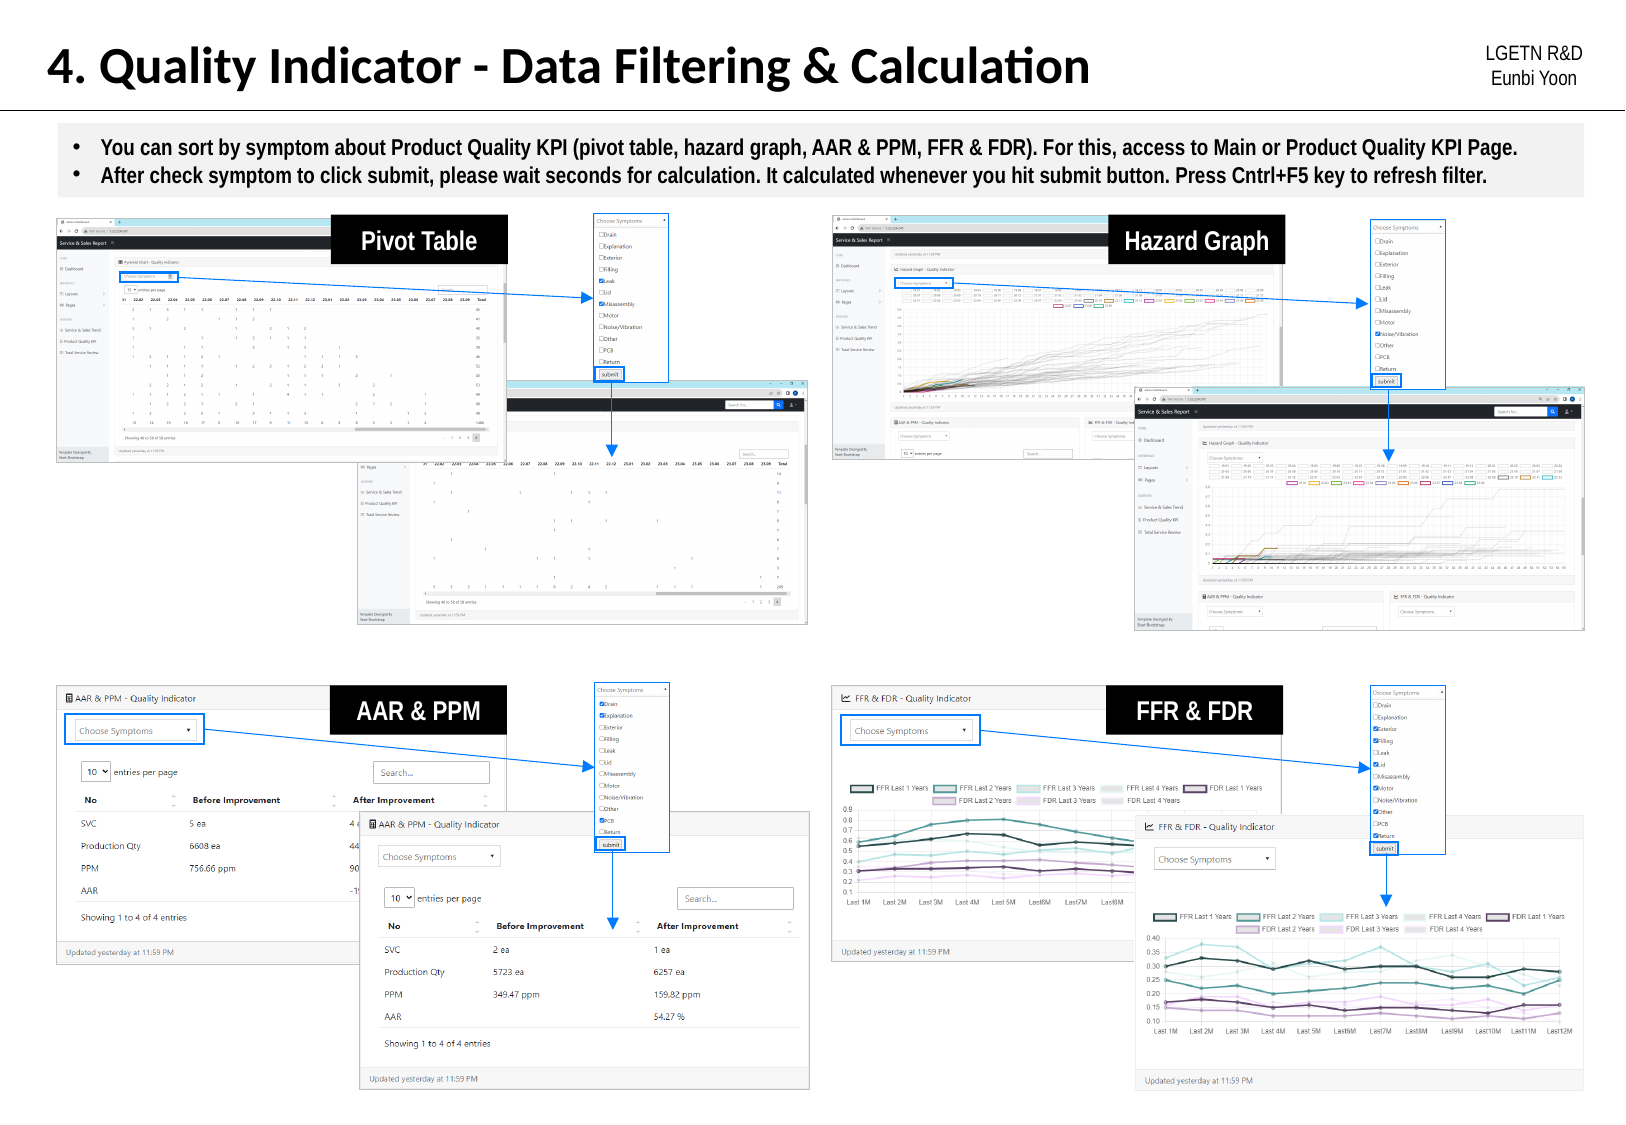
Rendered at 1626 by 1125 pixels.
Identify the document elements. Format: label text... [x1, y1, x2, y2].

text_box Hazard Graph [1107, 214, 1286, 265]
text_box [178, 277, 593, 299]
text_box Pivot Table [330, 214, 509, 265]
picture [831, 685, 1585, 1092]
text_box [204, 729, 595, 768]
picture [56, 213, 808, 625]
picture [56, 682, 810, 1090]
text_box You can sort by symptom about Product Quality KPI (pivot table, hazard graph, AAR & PPM, FFR & FDR). For this, access to Main or Product Quality KPI Page. After check symptom to click submit, please wait seconds for calculation. It calculated whenever you hit submit button. Press Cntrl+F5 key to refresh filter. [57, 122, 1585, 198]
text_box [980, 730, 1371, 769]
picture [832, 215, 1585, 631]
text_box 4. Quality Indicator - Data Filtering & Calculation [31, 25, 1284, 101]
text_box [953, 282, 1369, 304]
